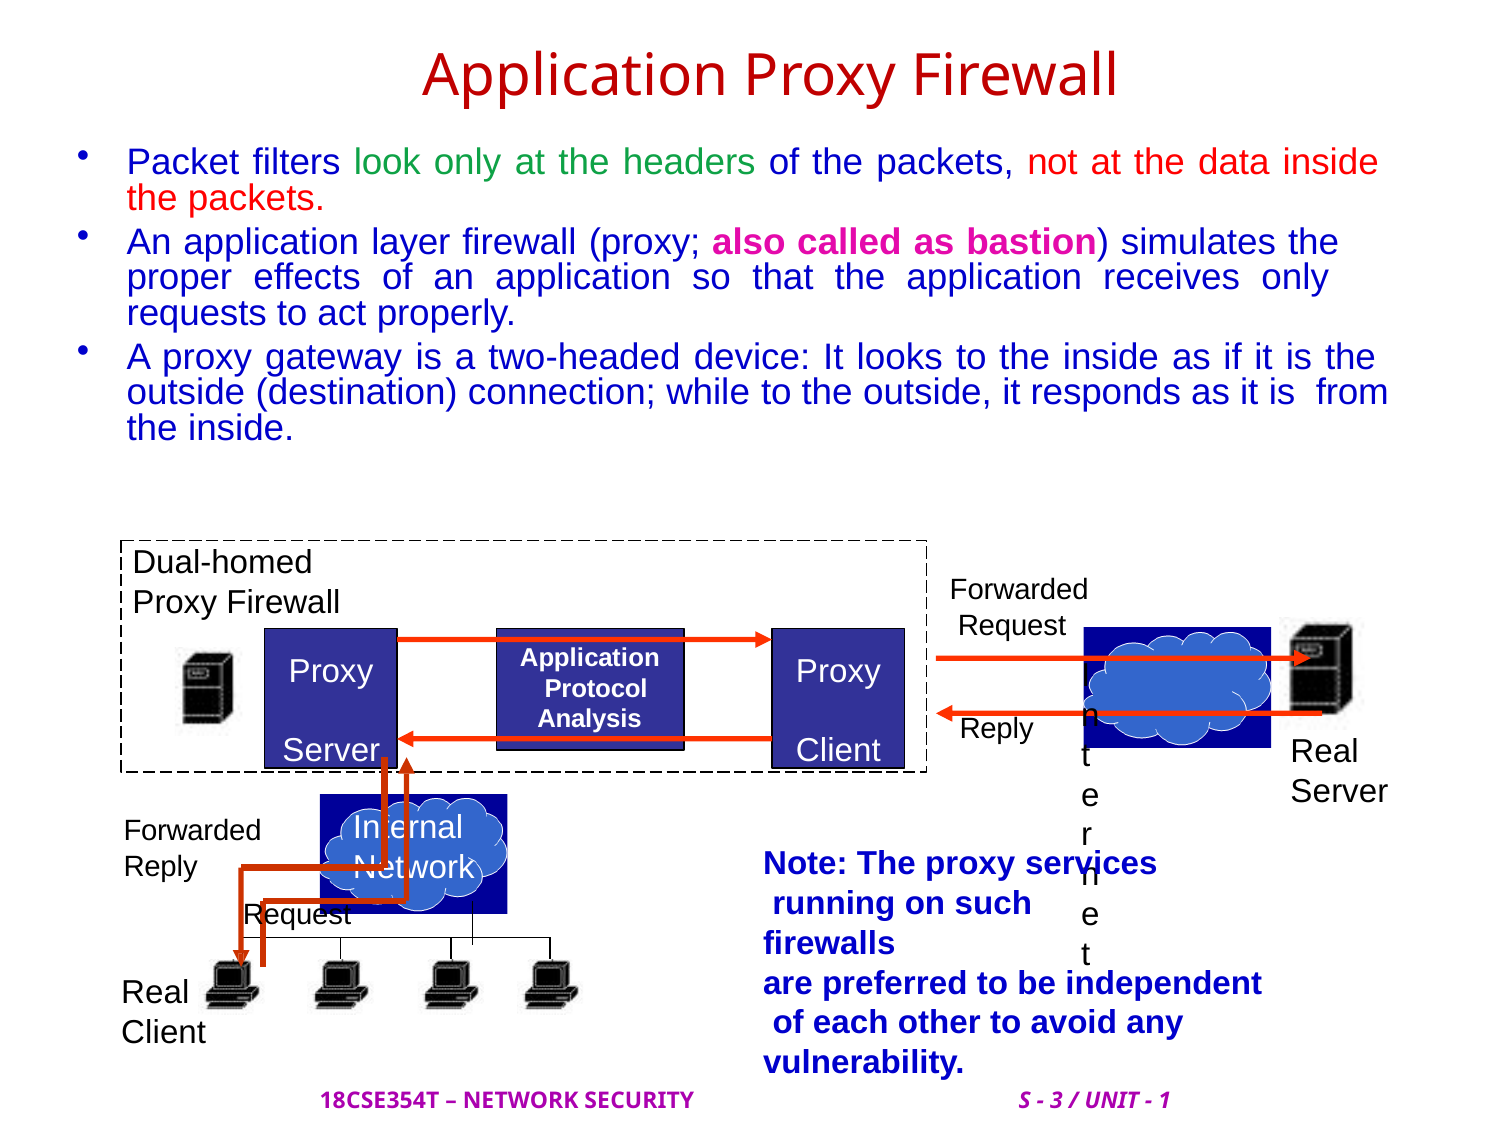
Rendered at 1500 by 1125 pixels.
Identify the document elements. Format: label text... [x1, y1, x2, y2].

text_box Real Client [119, 1022, 209, 1051]
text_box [396, 617, 1365, 748]
text_box Packet filters look only at the headers of the packets, not at the data inside the packets. An application layer firewall (proxy; also called as bastion) simulates the proper effects of an application so that the application receives only requests to act properly. A proxy gateway is a two-headed device: It looks to the inside as if it is the outside (destination) connection; while to the outside, it responds as it is from the inside. [75, 136, 1393, 448]
text_box Note: The proxy services running on such firewalls are preferred to be independent of each other to avoid any vulnerability. [761, 975, 1264, 1074]
text_box Forwarded Request Internet [947, 568, 1196, 615]
text_box 18CSE354T – NETWORK SECURITY S - 3 / UNIT - 1 [112, 1074, 1500, 1125]
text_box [120, 539, 928, 1015]
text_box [174, 627, 1323, 968]
text_box Real Server [1326, 727, 1390, 809]
title Application Proxy Firewall [305, 0, 1236, 136]
